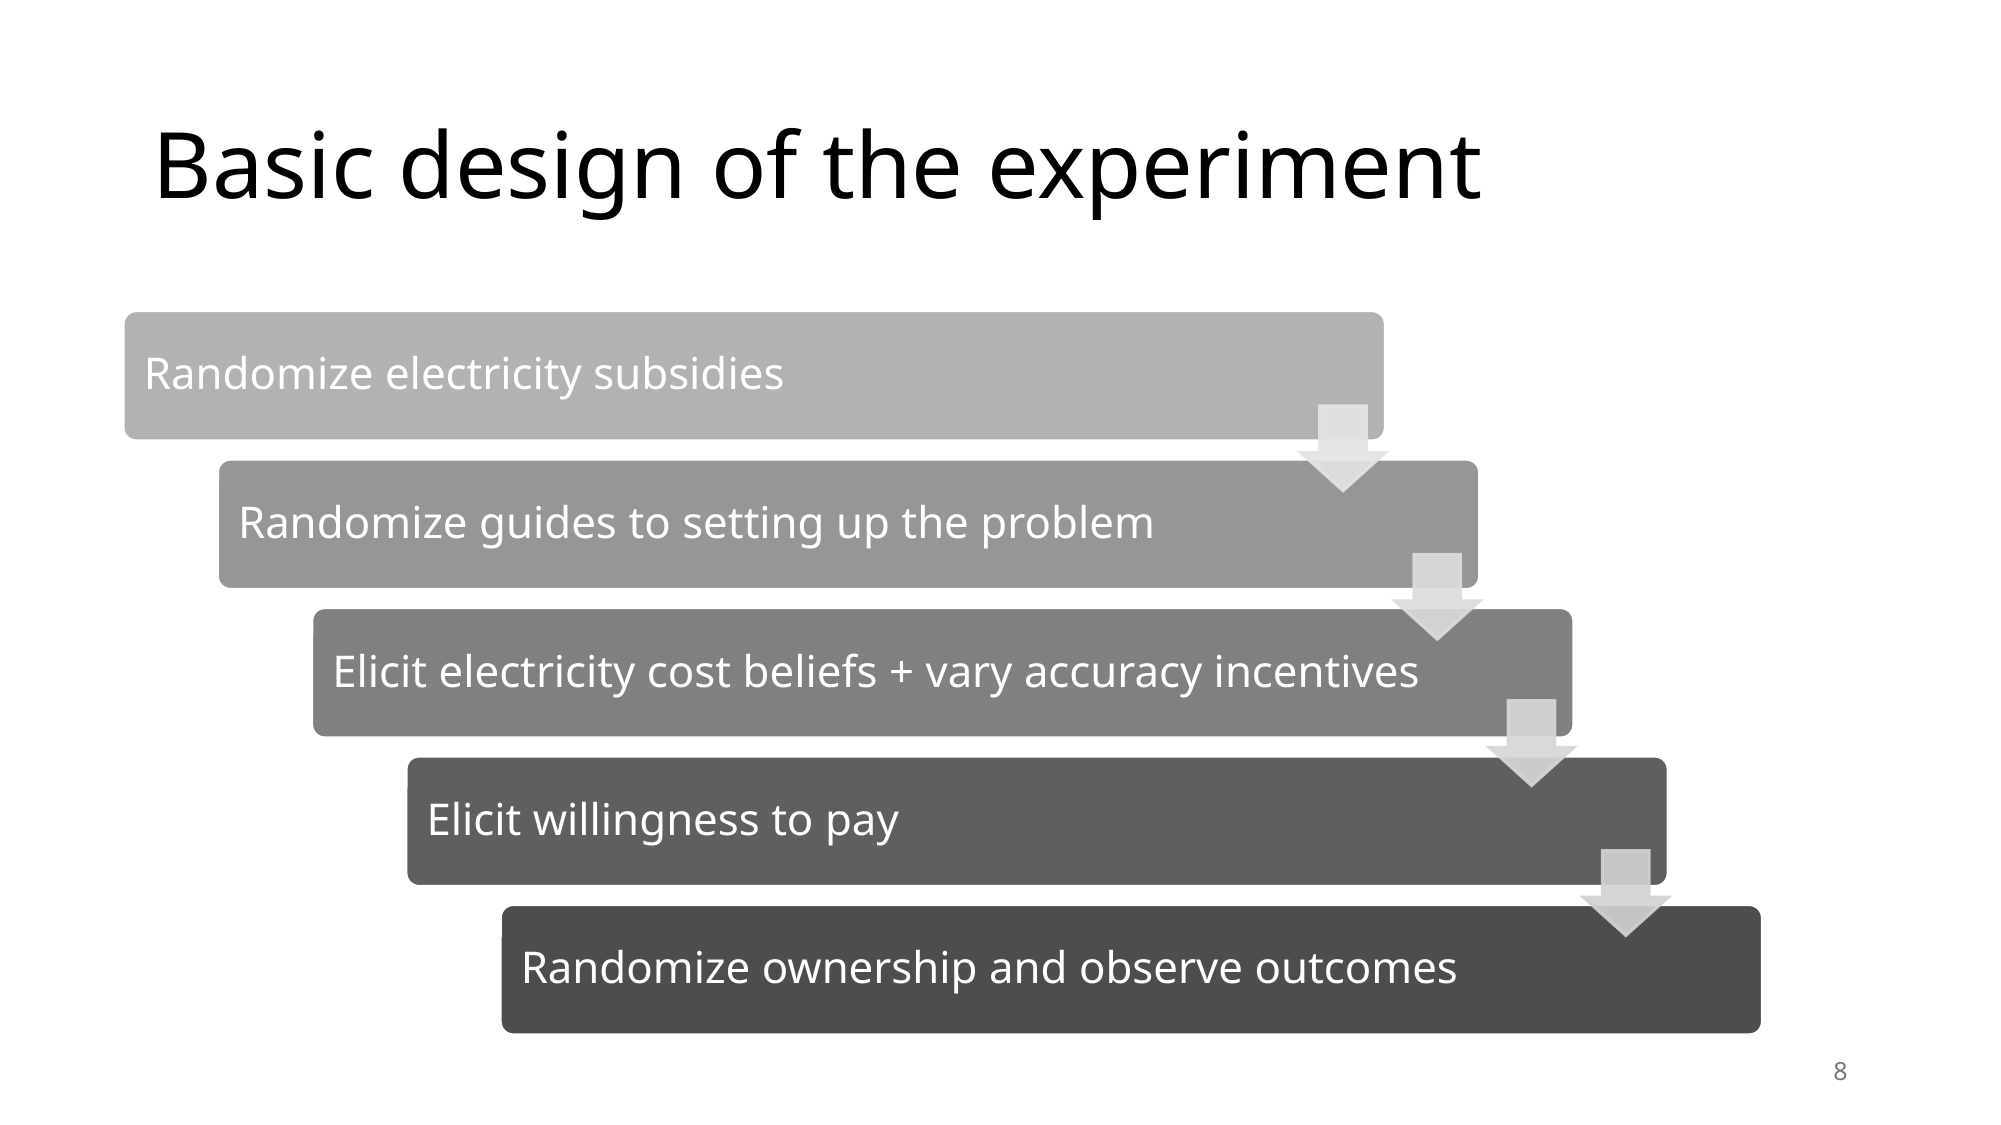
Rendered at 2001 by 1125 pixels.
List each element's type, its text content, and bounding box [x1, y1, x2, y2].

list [122, 310, 1763, 1036]
title Basic design of the experiment [137, 59, 1863, 278]
slide_number 8 [1412, 1042, 1863, 1103]
